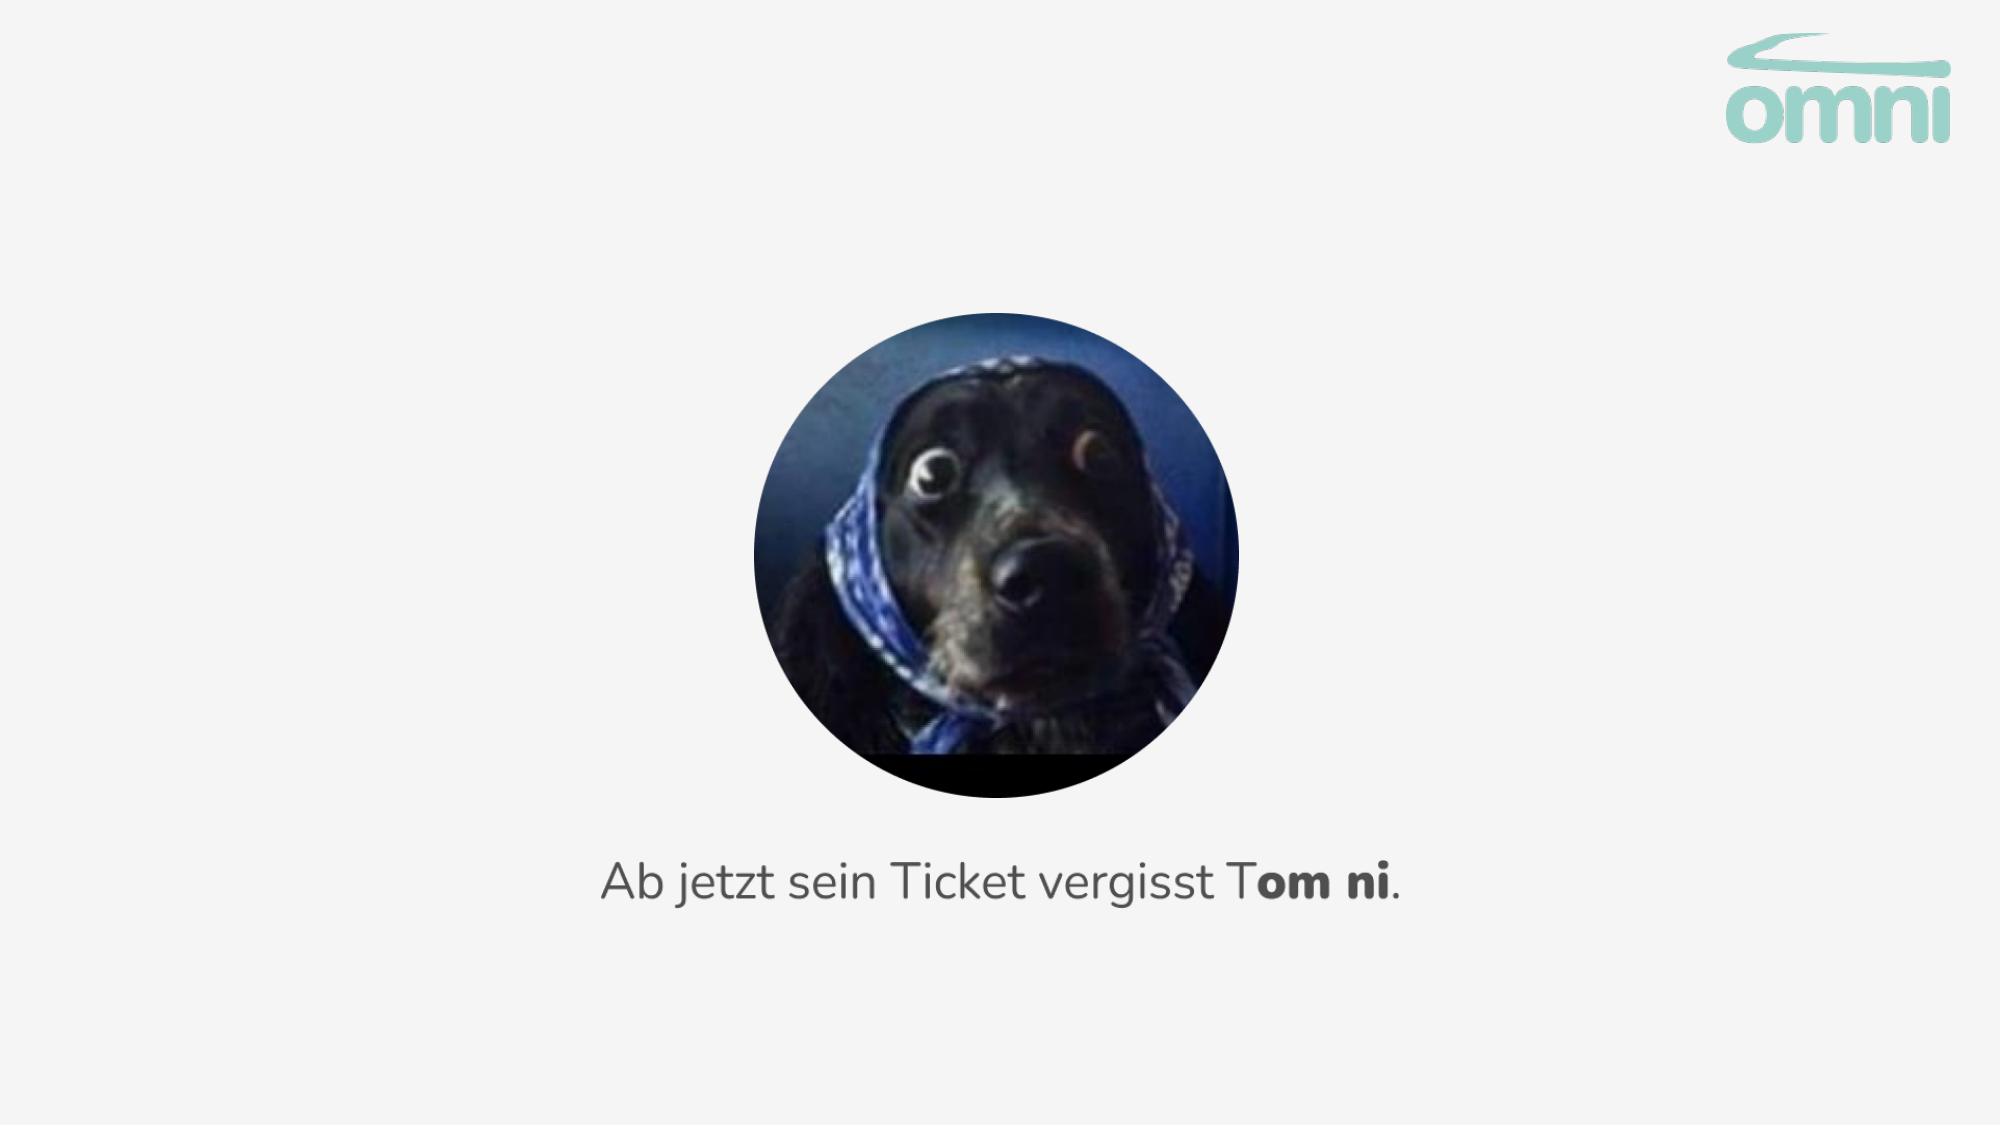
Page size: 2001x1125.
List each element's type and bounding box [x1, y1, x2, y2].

picture [1726, 33, 1951, 144]
picture [599, 860, 1399, 909]
picture [754, 313, 1239, 798]
